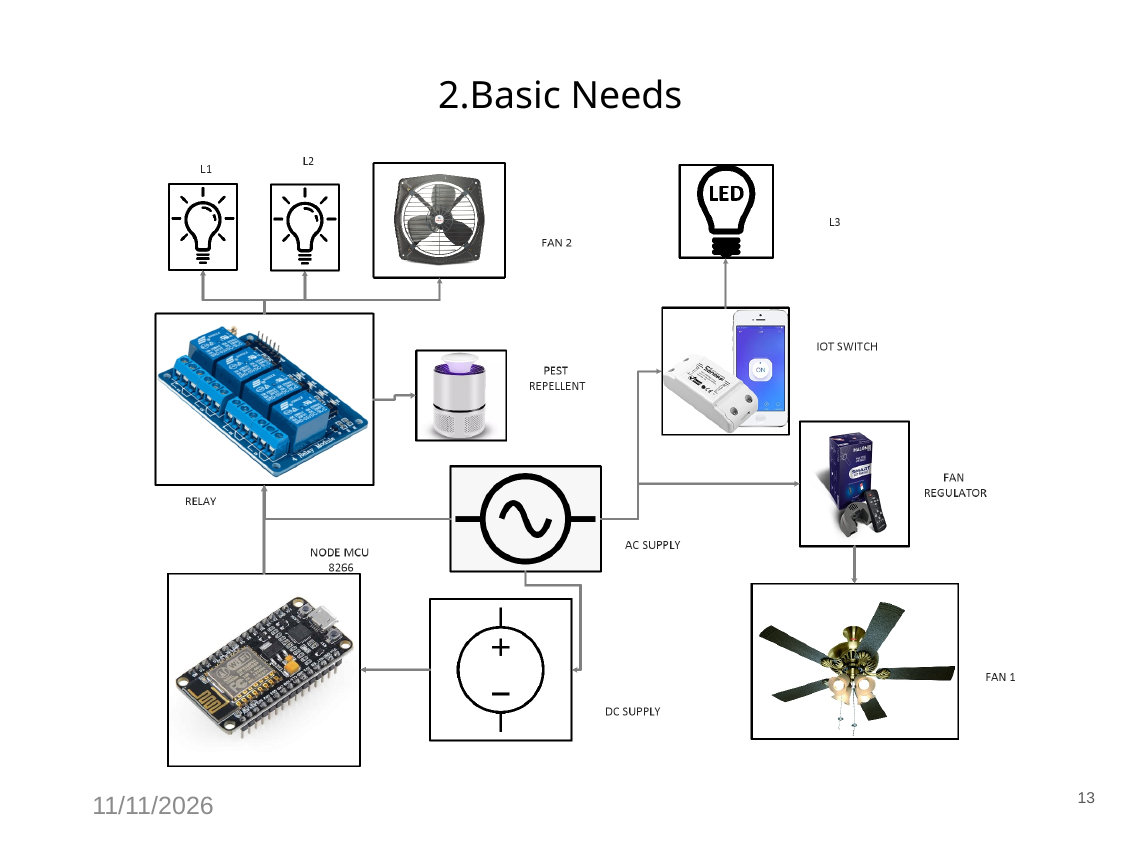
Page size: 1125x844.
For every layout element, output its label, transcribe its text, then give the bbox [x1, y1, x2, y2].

picture [112, 140, 1046, 783]
slide_number 13 [1042, 764, 1110, 830]
text_box 2.Basic Needs [390, 63, 731, 139]
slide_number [77, 782, 331, 828]
